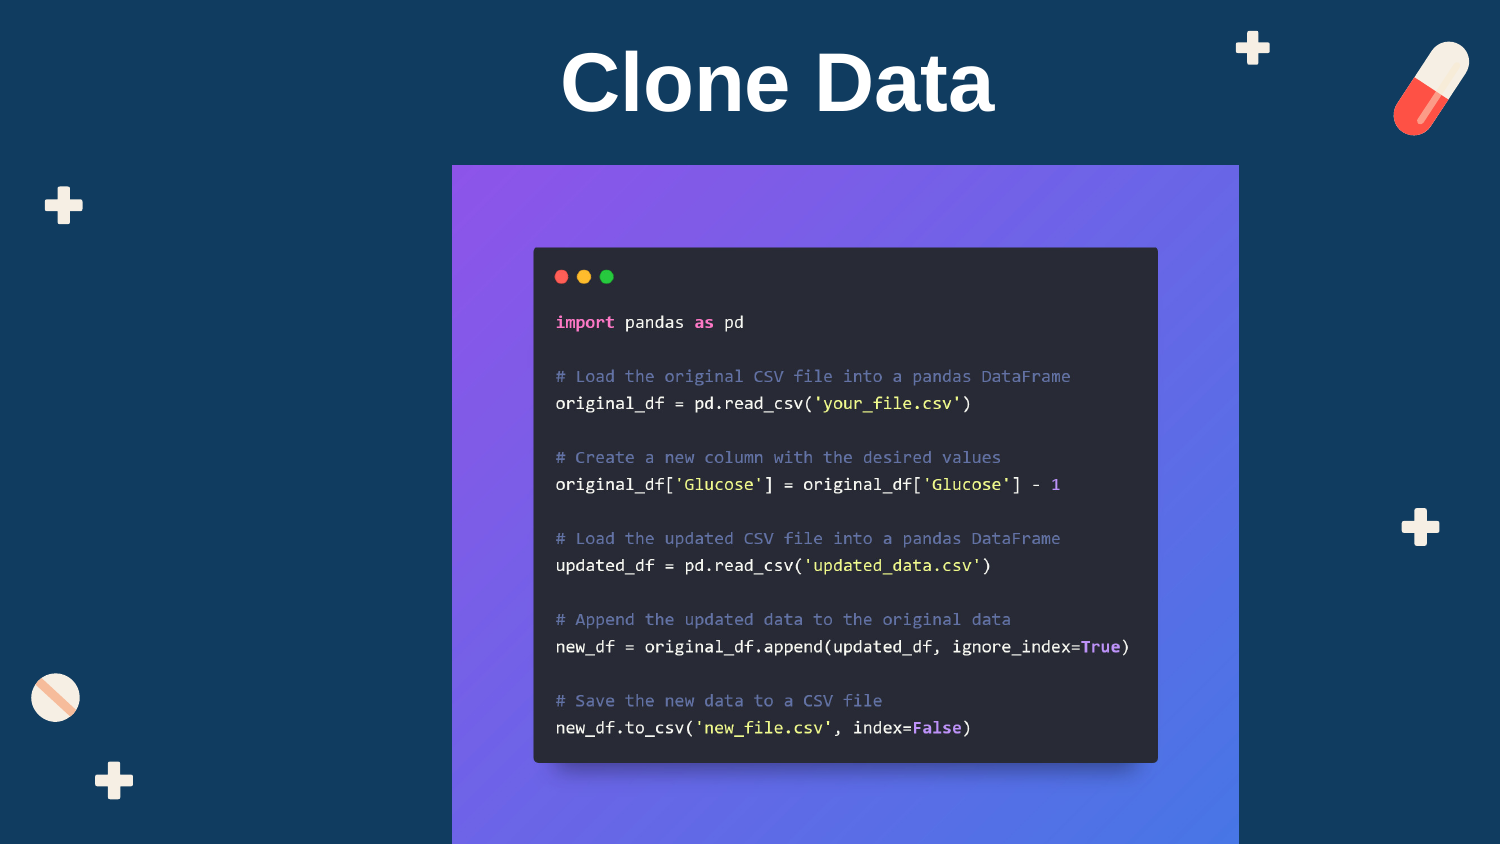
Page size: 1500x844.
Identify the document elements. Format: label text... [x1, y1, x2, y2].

text_box Clone Data [192, 20, 1364, 136]
picture [452, 164, 1240, 844]
